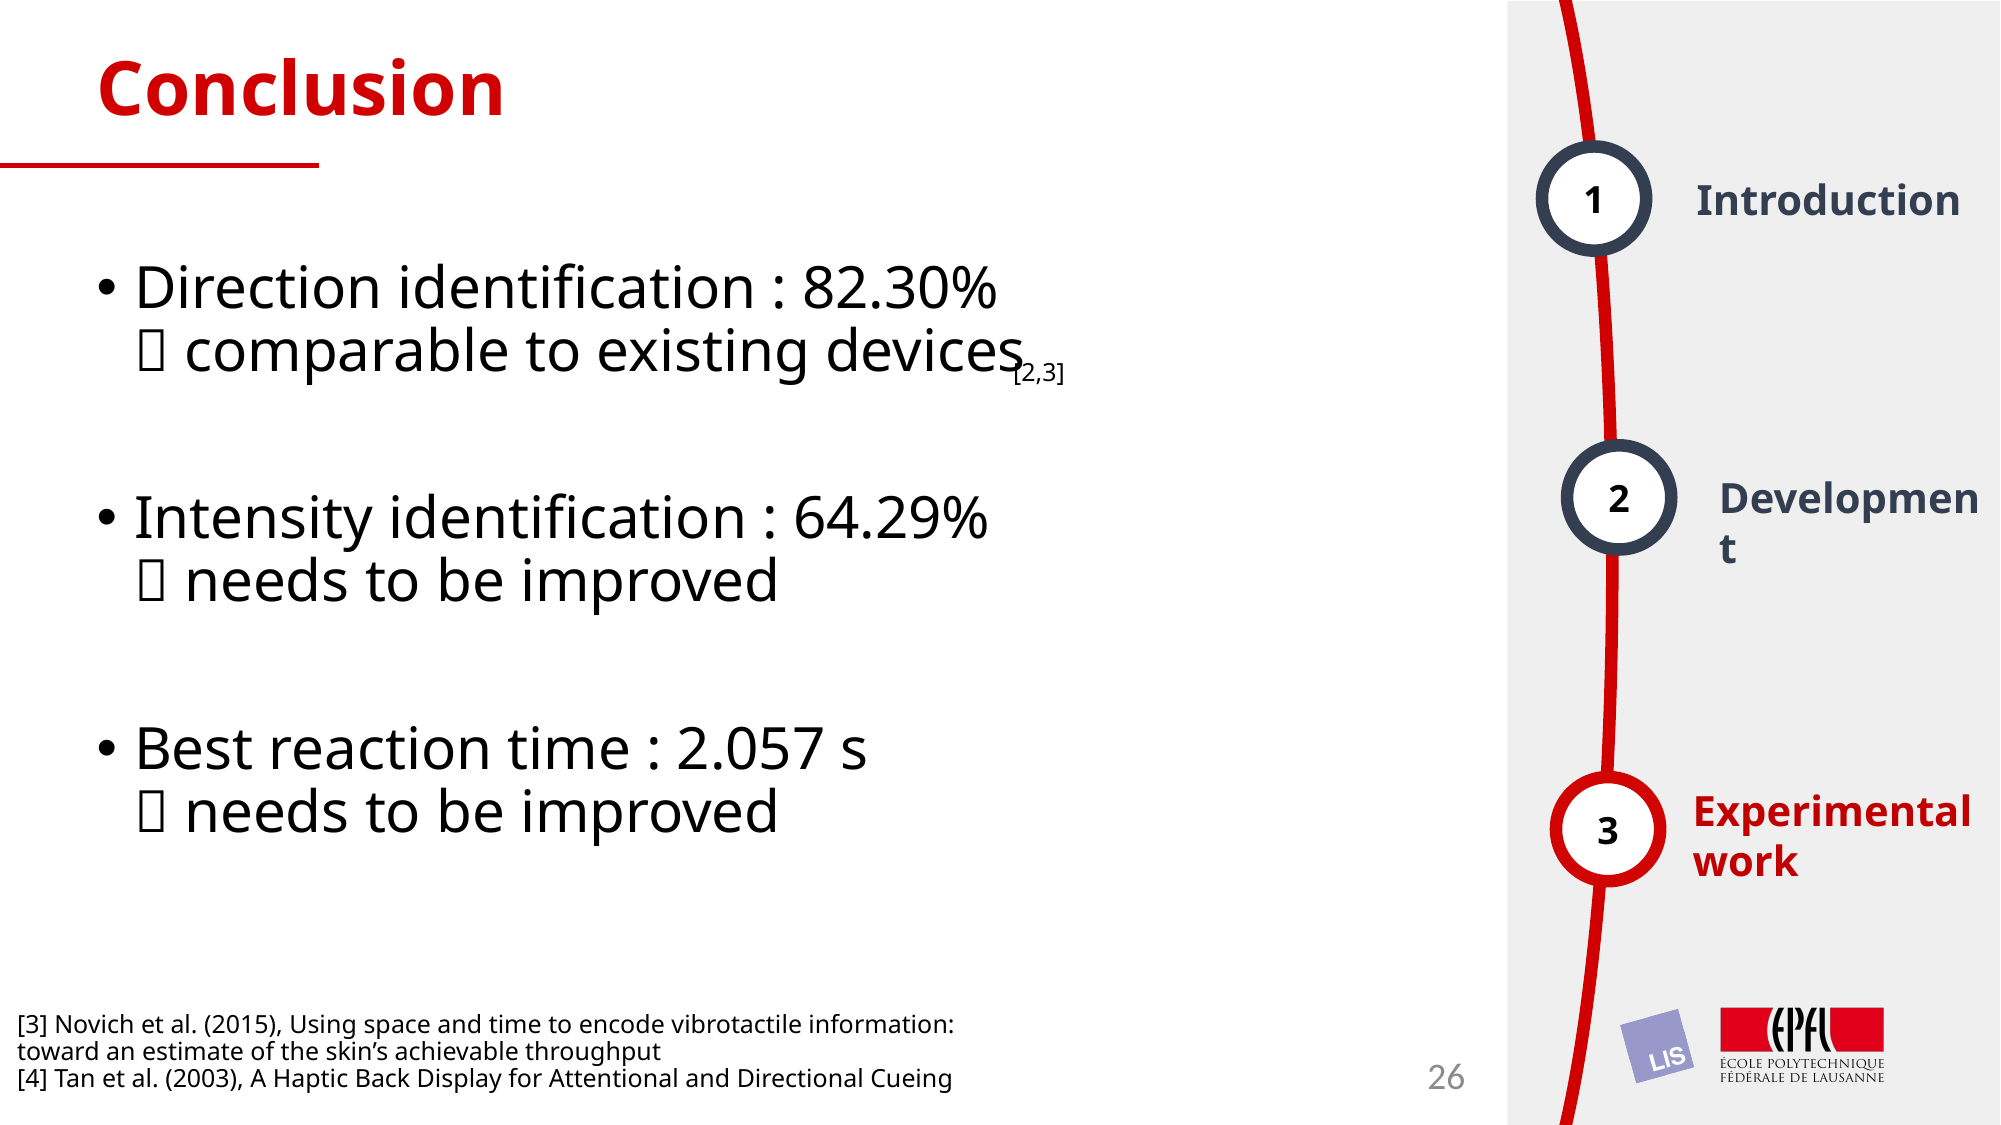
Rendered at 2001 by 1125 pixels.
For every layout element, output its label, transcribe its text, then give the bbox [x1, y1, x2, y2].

text_box [3] Novich et al. (2015), Using space and time to encode vibrotactile information: toward an estimate of the skin’s achievable throughput [4] Tan et al. (2003), A Haptic Back Display for Attentional and Directional Cueing [2, 1004, 1568, 1125]
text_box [1619, 1003, 1888, 1086]
text_box [1504, 201, 1613, 1116]
text_box Direction identification : 82.30%  comparable to existing devices Intensity identification : 64.29%  needs to be improved Best reaction time : 2.057 s  needs to be improved [81, 250, 1369, 736]
text_box Experimental work [1677, 777, 2000, 843]
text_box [1541, 146, 1984, 251]
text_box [1567, 445, 2000, 550]
text_box [1568, 550, 2000, 1125]
text_box [1602, 1, 2000, 445]
text_box 3 [1555, 777, 1661, 882]
text_box [2,3] [998, 349, 1086, 394]
title Conclusion [81, 0, 1807, 201]
